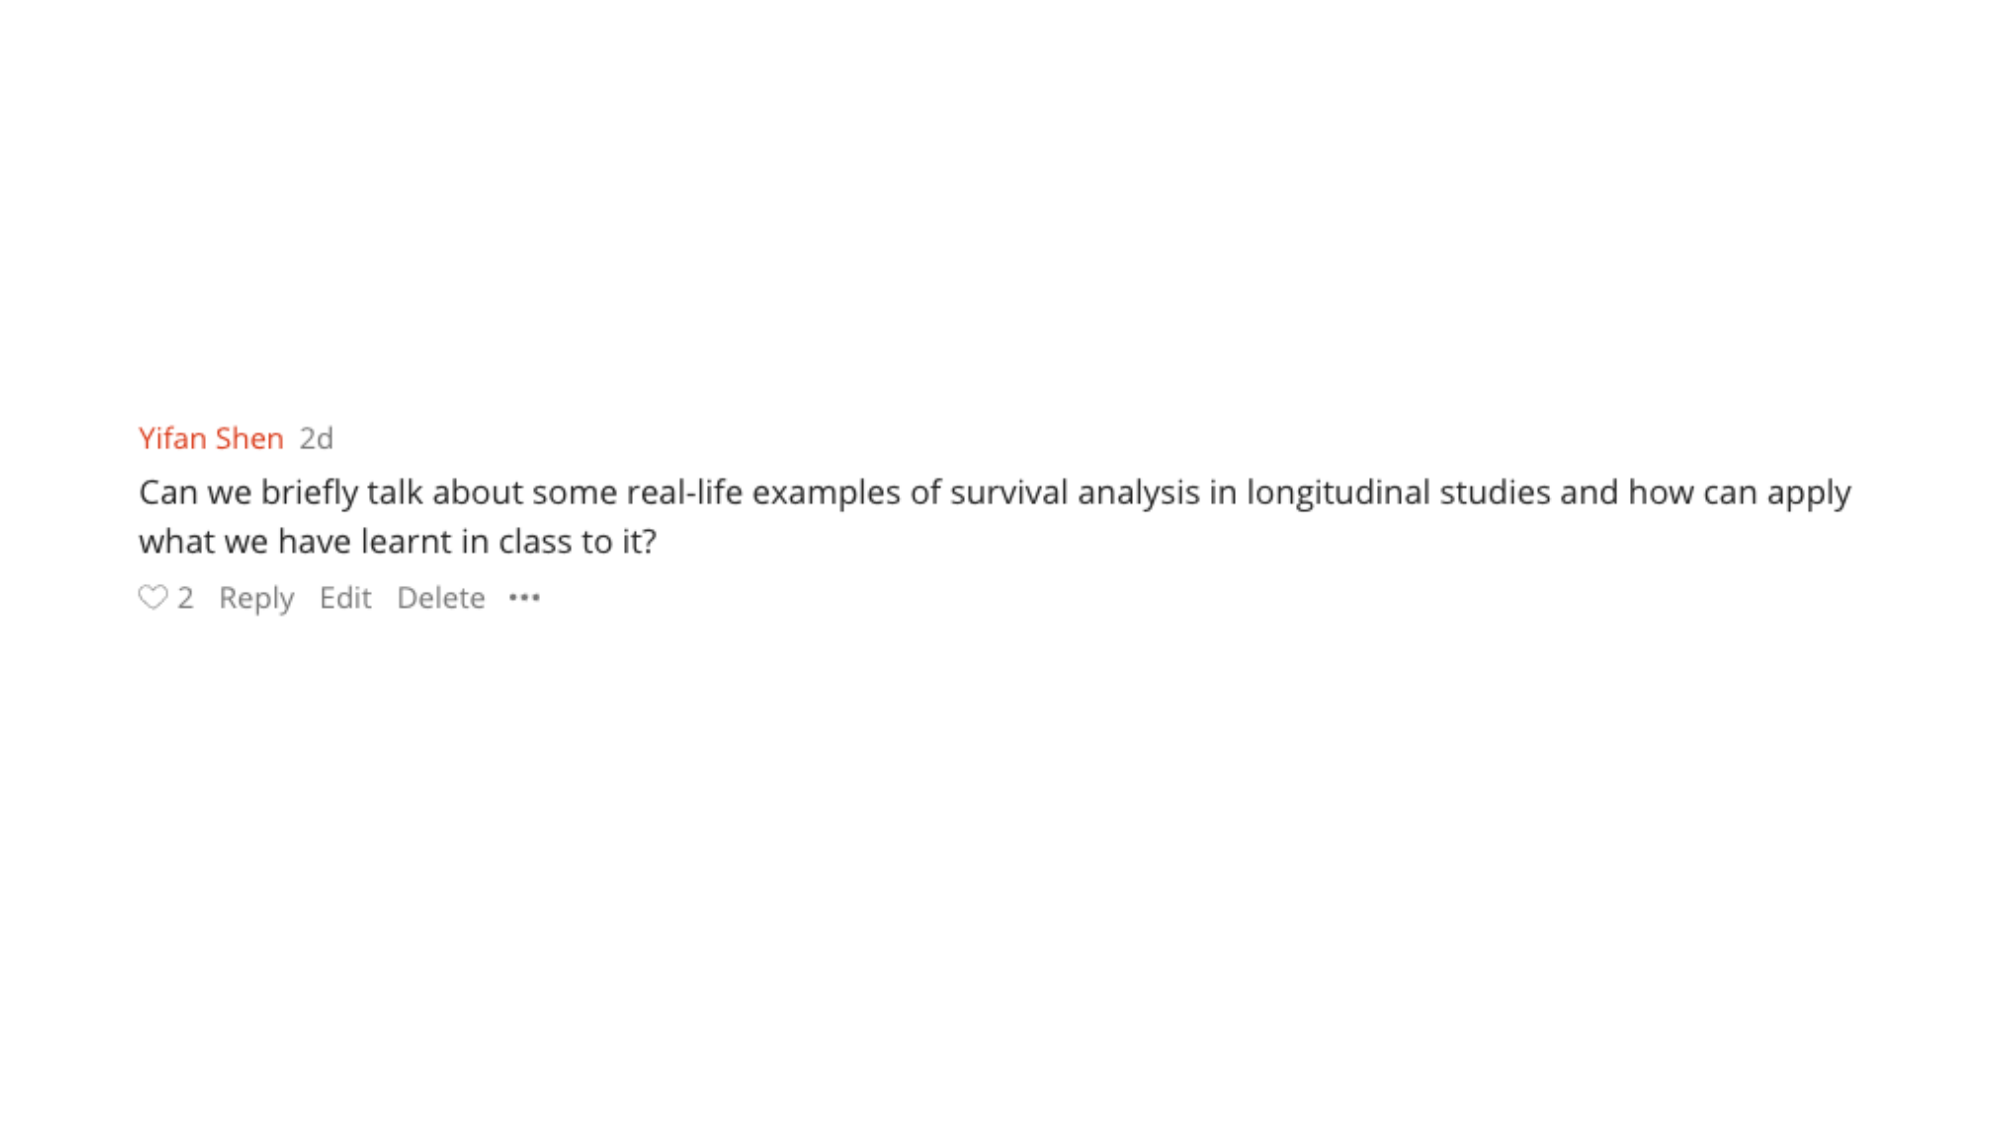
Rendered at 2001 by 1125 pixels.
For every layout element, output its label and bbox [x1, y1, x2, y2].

picture [119, 400, 1882, 644]
